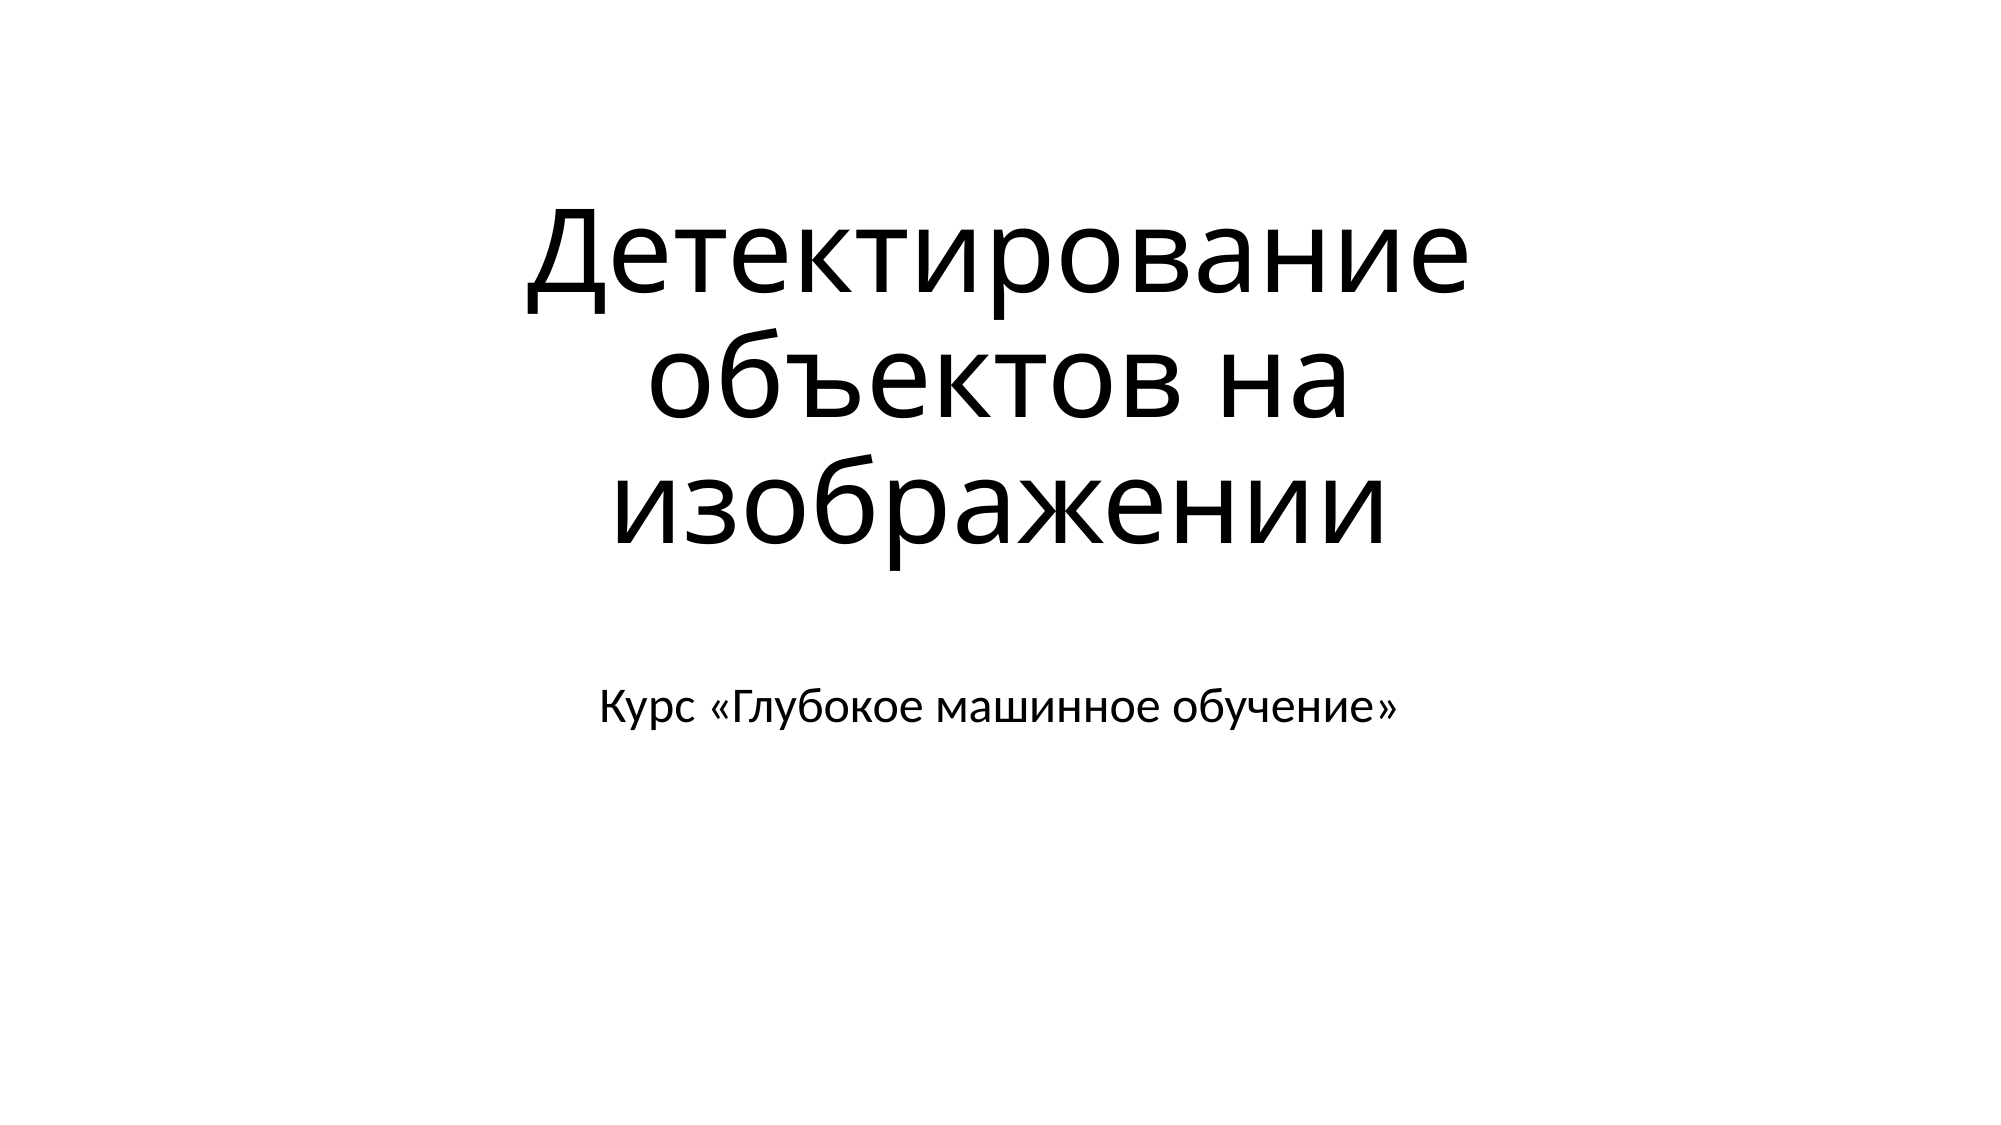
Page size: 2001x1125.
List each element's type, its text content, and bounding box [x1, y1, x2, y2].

subtitle Курс «Глубокое машинное обучение» [249, 590, 1750, 863]
title Детектирование объектов на изображении [249, 184, 1750, 576]
